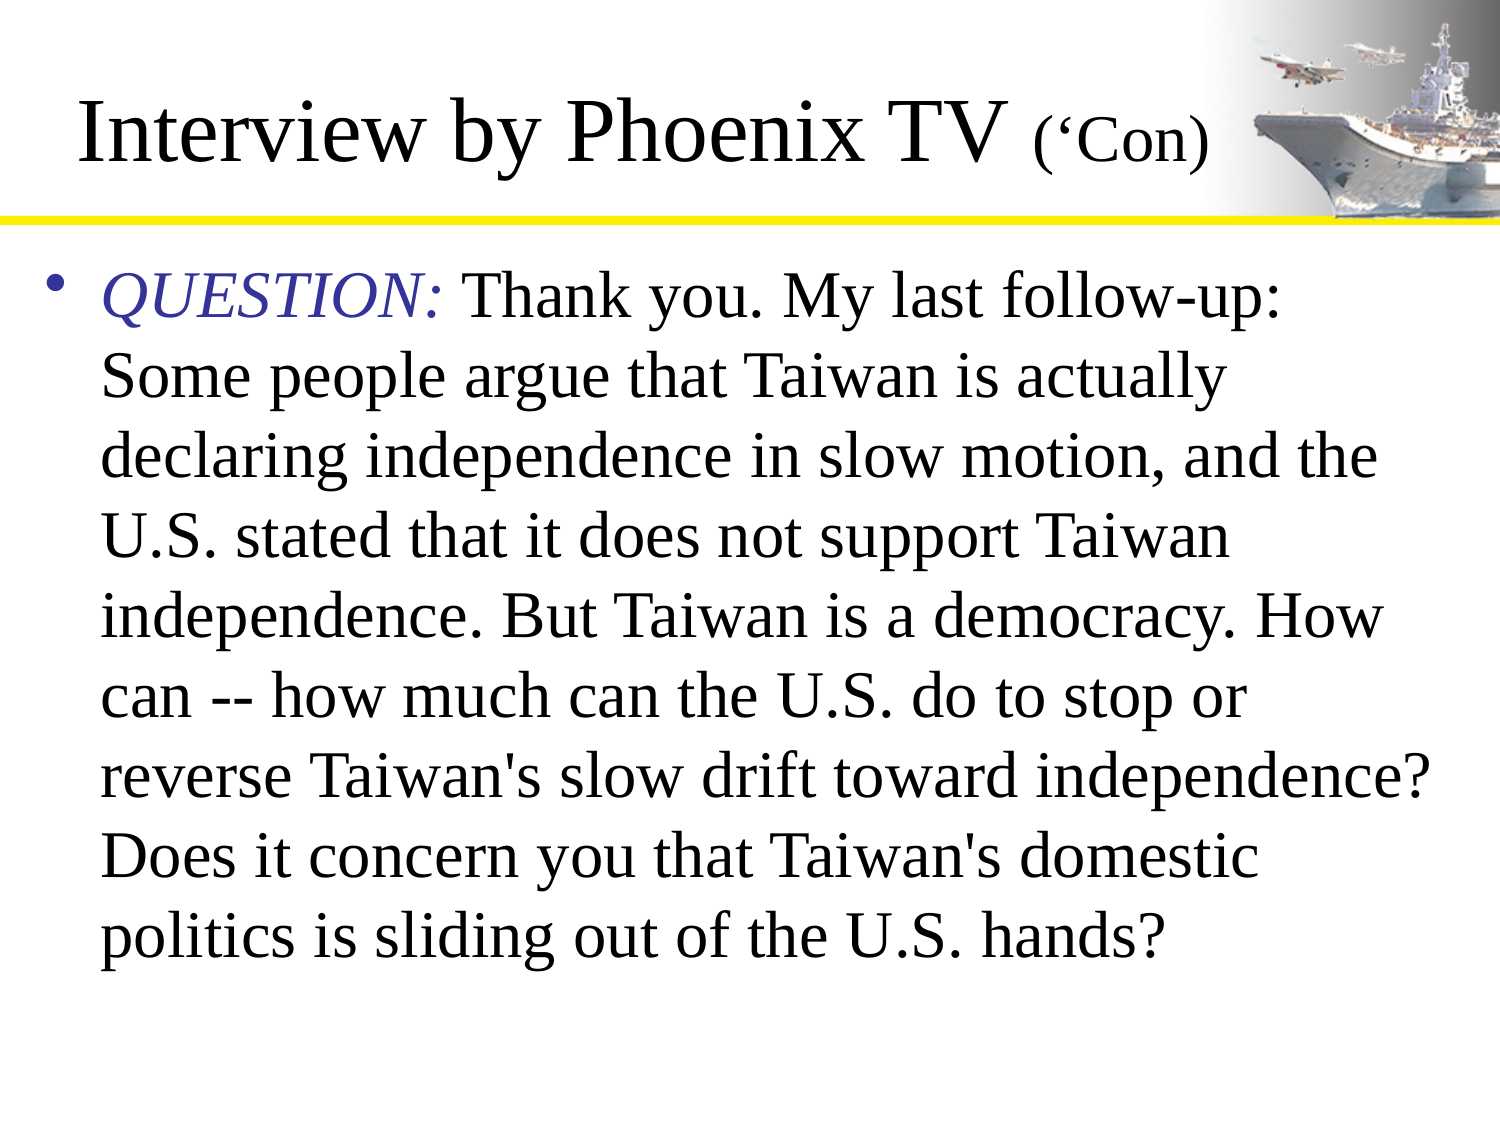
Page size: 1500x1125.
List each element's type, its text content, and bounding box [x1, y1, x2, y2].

title Interview by Phoenix TV (‘Con) [29, 30, 1259, 219]
picture [0, 0, 1500, 225]
list QUESTION: Thank you. My last follow-up: Some people argue that Taiwan is actually declaring independence in slow motion, and the U.S. stated that it does not support Taiwan independence. But Taiwan is a democracy. How can -- how much can the U.S. do to stop or reverse Taiwan's slow drift toward independence? Does it concern you that Taiwan's domestic politics is sliding out of the U.S. hands? [29, 243, 1460, 1071]
